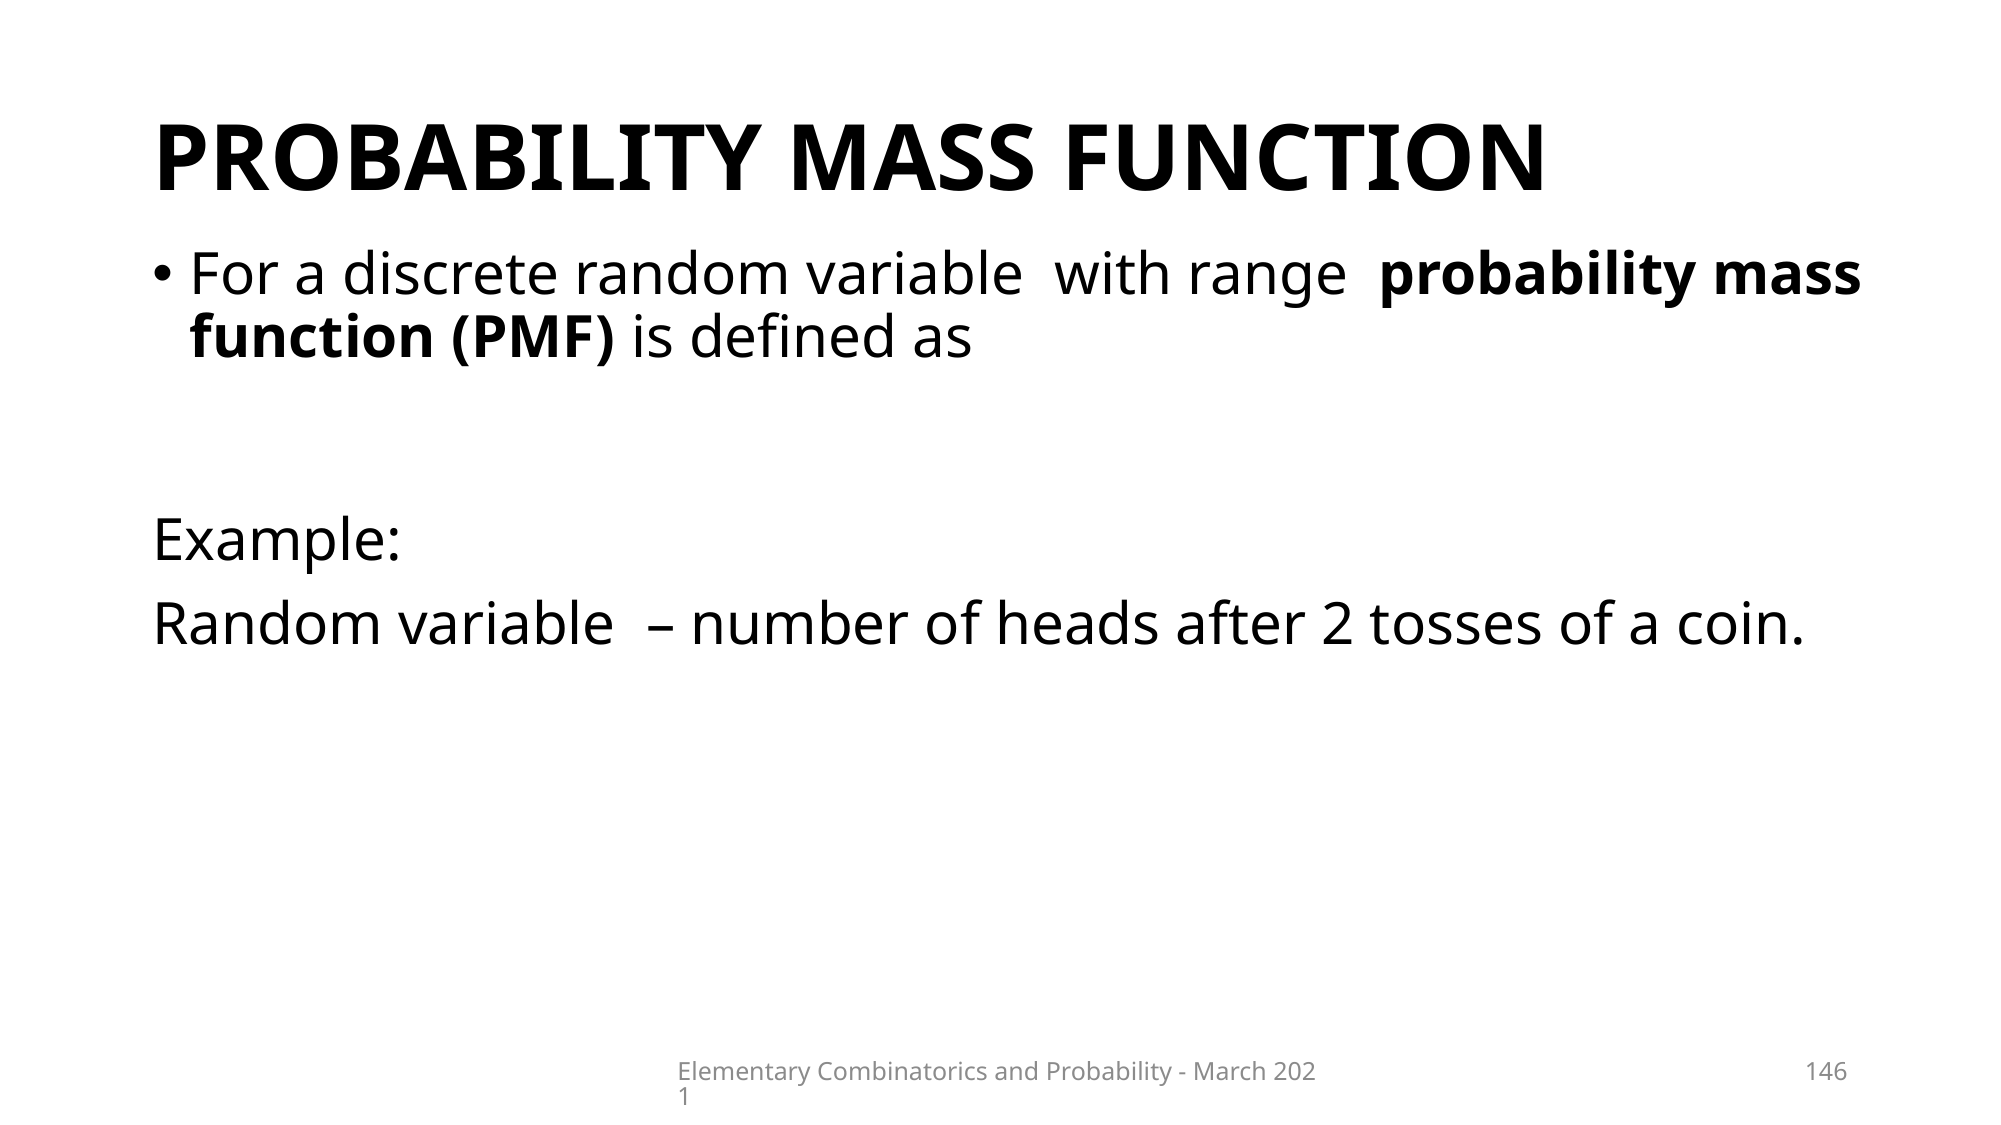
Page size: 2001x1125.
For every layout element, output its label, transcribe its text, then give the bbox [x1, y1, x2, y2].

slide_number 146 [1412, 1042, 1863, 1103]
footer Elementary Combinatorics and Probability - March 2021 [662, 1042, 1338, 1103]
title Probability mass function [137, 52, 1863, 270]
